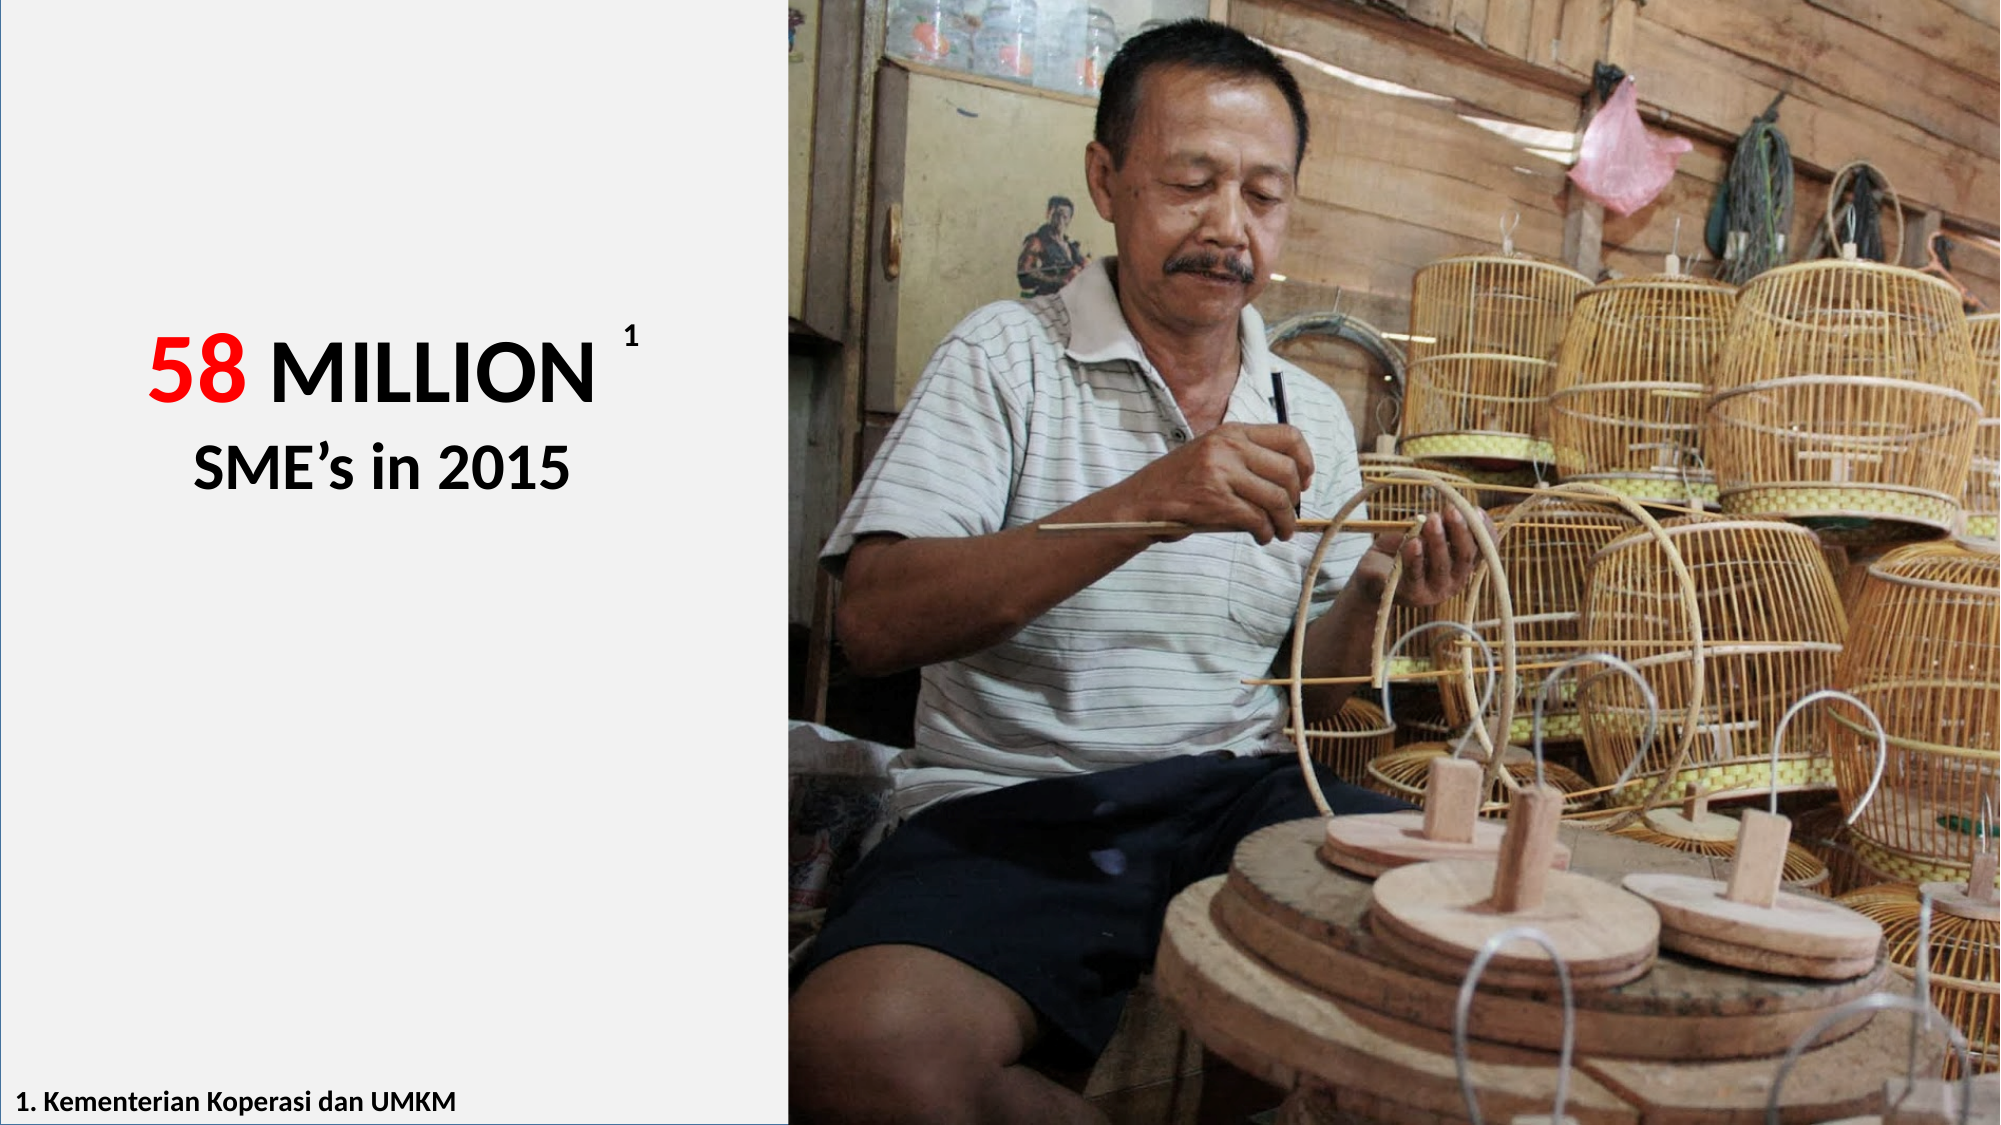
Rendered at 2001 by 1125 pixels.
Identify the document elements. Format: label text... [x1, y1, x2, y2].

text_box [0, 0, 788, 1125]
text_box 1. Kementerian Koperasi dan UMKM [0, 1074, 479, 1125]
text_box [0, 295, 766, 513]
picture [788, 0, 2000, 1125]
